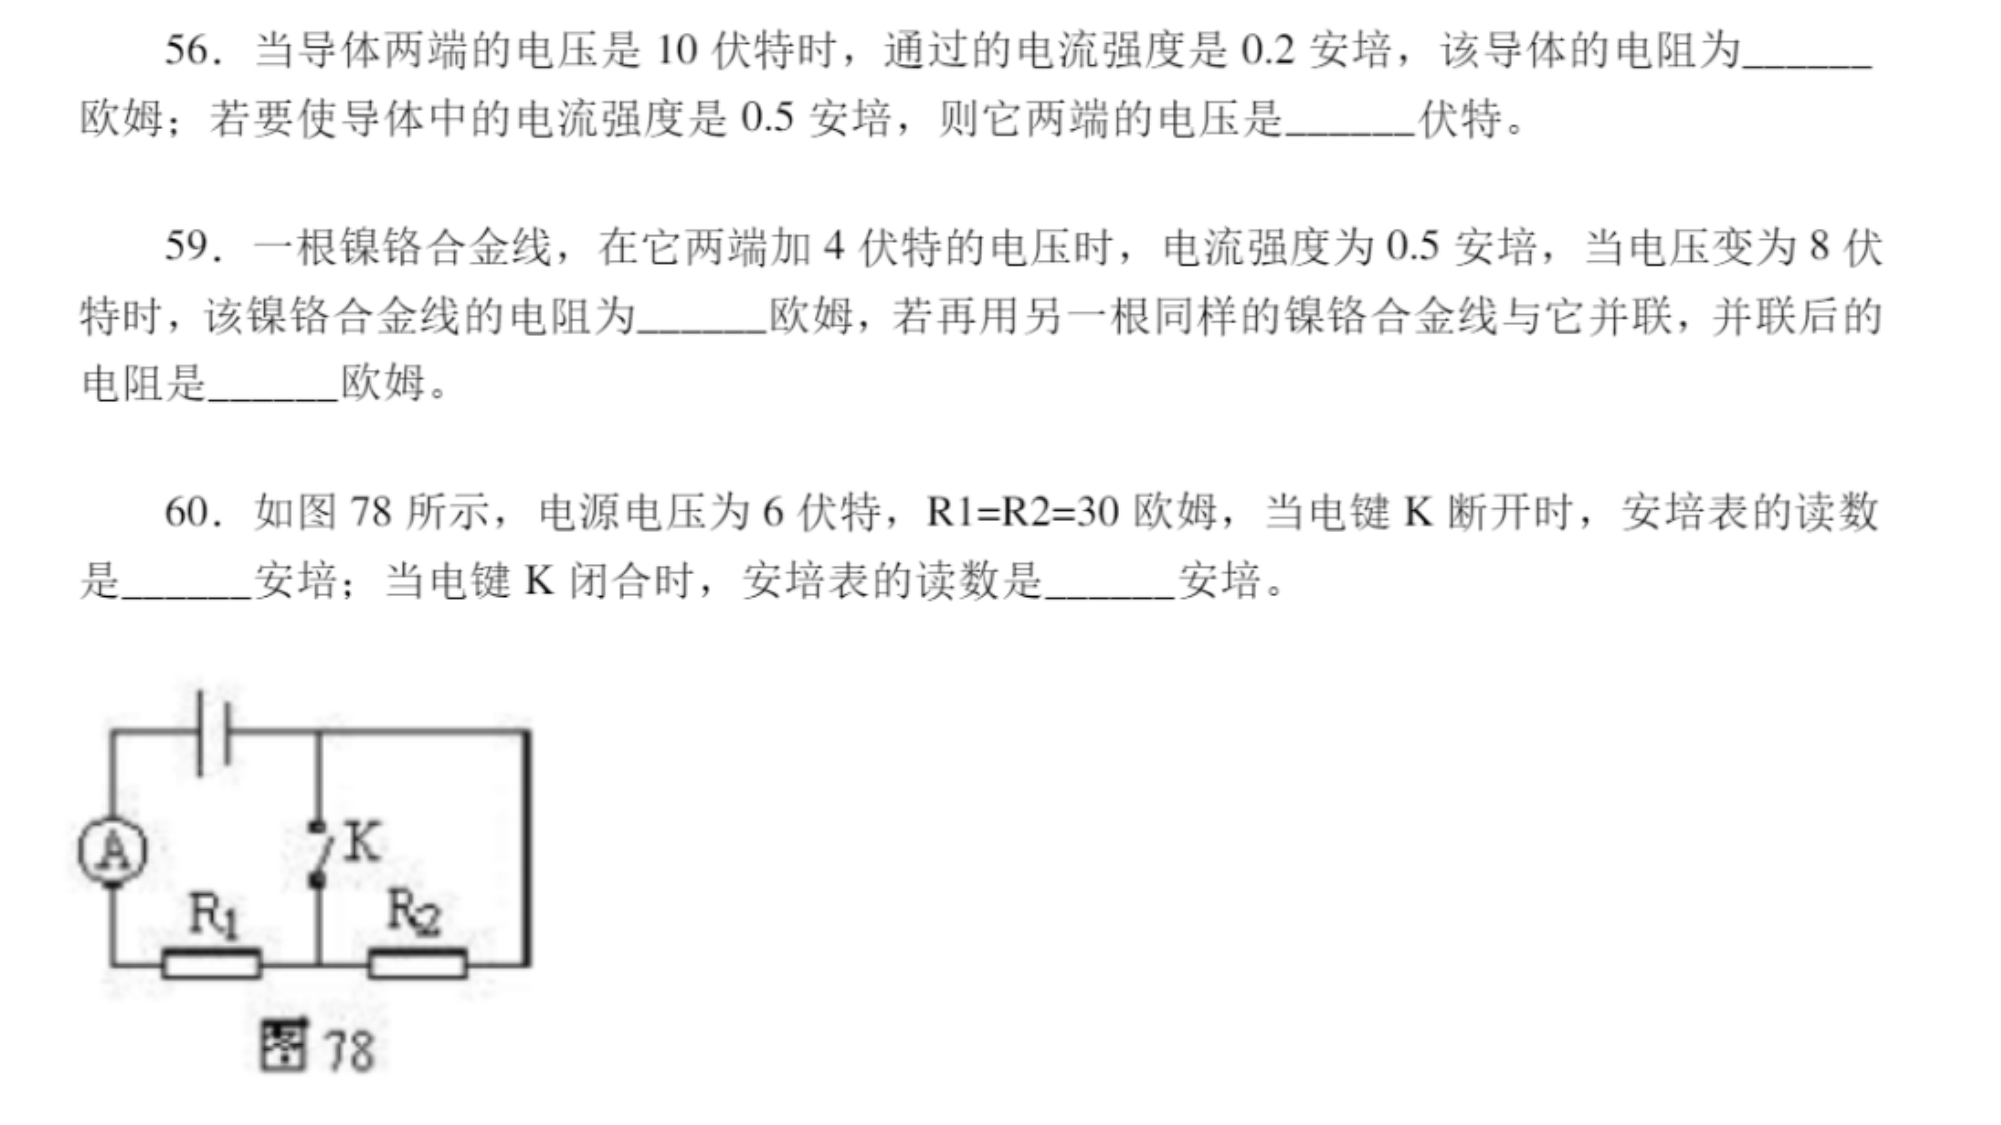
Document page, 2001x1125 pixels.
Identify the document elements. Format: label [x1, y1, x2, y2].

picture [32, 0, 1921, 618]
picture [32, 669, 566, 1089]
